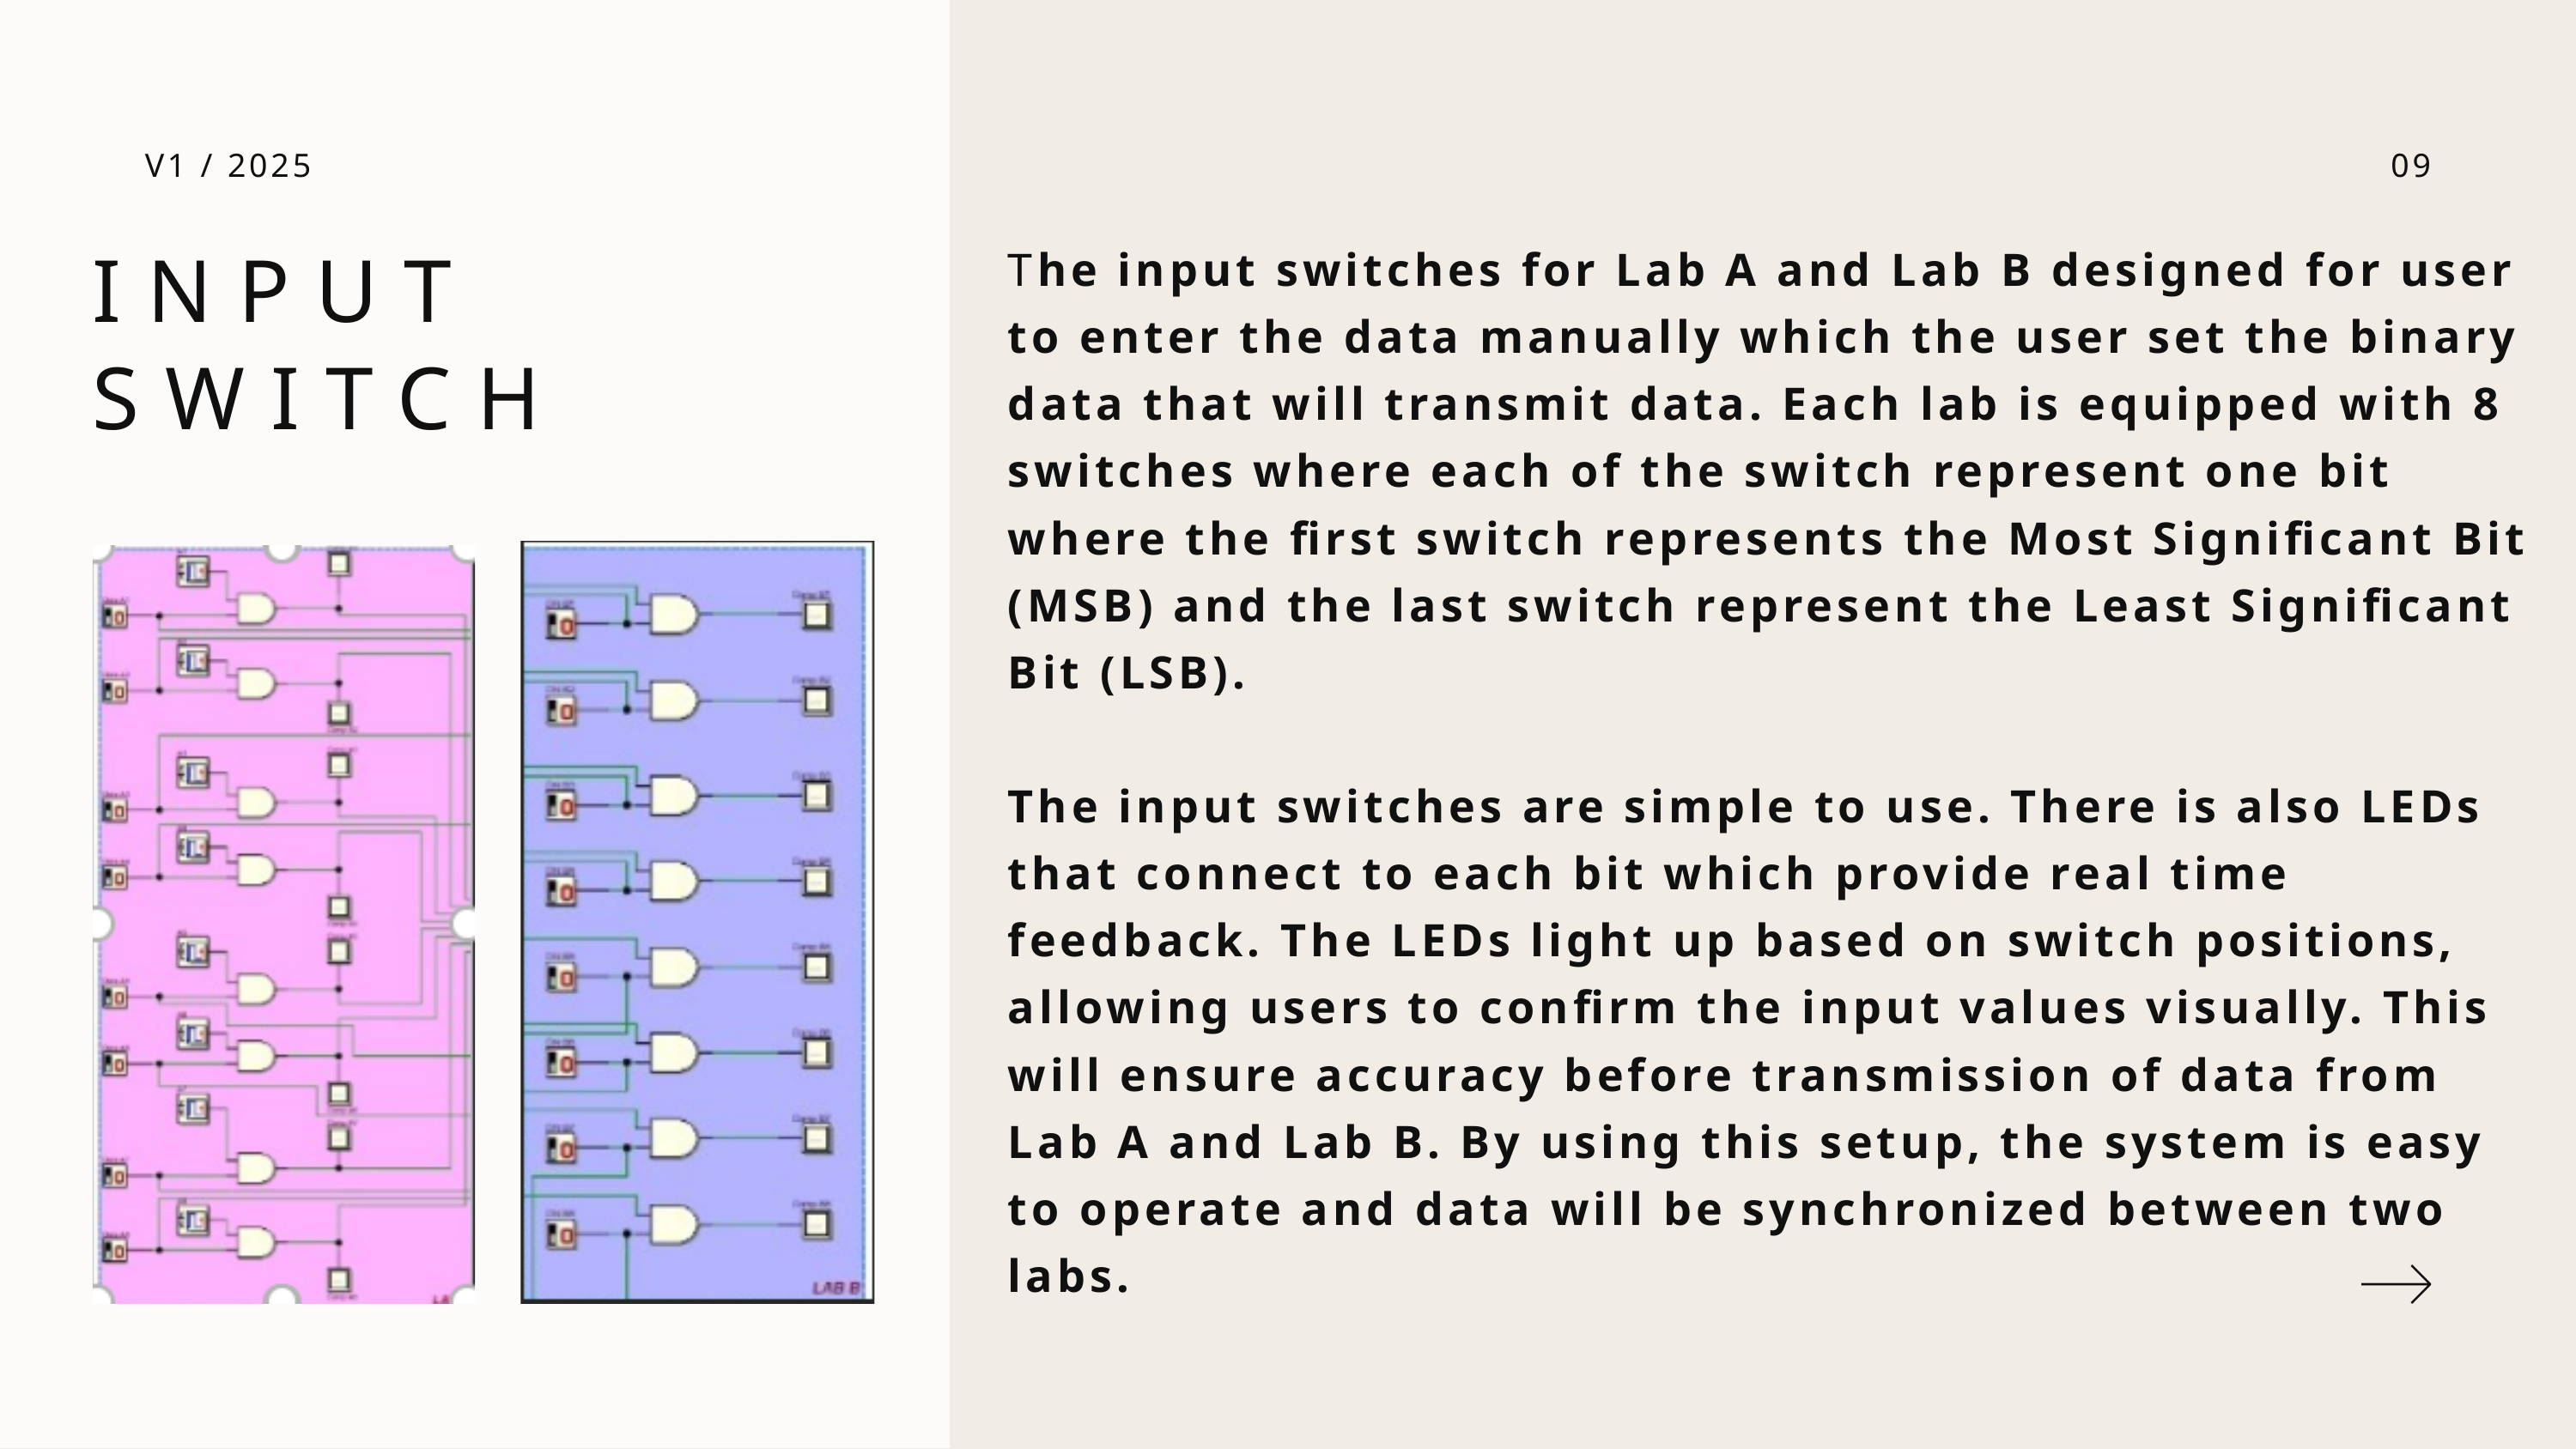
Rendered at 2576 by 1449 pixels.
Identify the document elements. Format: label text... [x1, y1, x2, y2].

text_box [0, 0, 950, 1449]
text_box The input switches for Lab A and Lab B designed for user to enter the data manually which the user set the binary data that will transmit data. Each lab is equipped with 8 switches where each of the switch represent one bit where the first switch represents the Most Significant Bit (MSB) and the last switch represent the Least Significant Bit (LSB). The input switches are simple to use. There is also LEDs that connect to each bit which provide real time feedback. The LEDs light up based on switch positions, allowing users to confirm the input values visually. This will ensure accuracy before transmission of data from Lab A and Lab B. By using this setup, the system is easy to operate and data will be synchronized between two labs. [1008, 227, 2549, 1301]
text_box 09 [2172, 135, 2432, 185]
